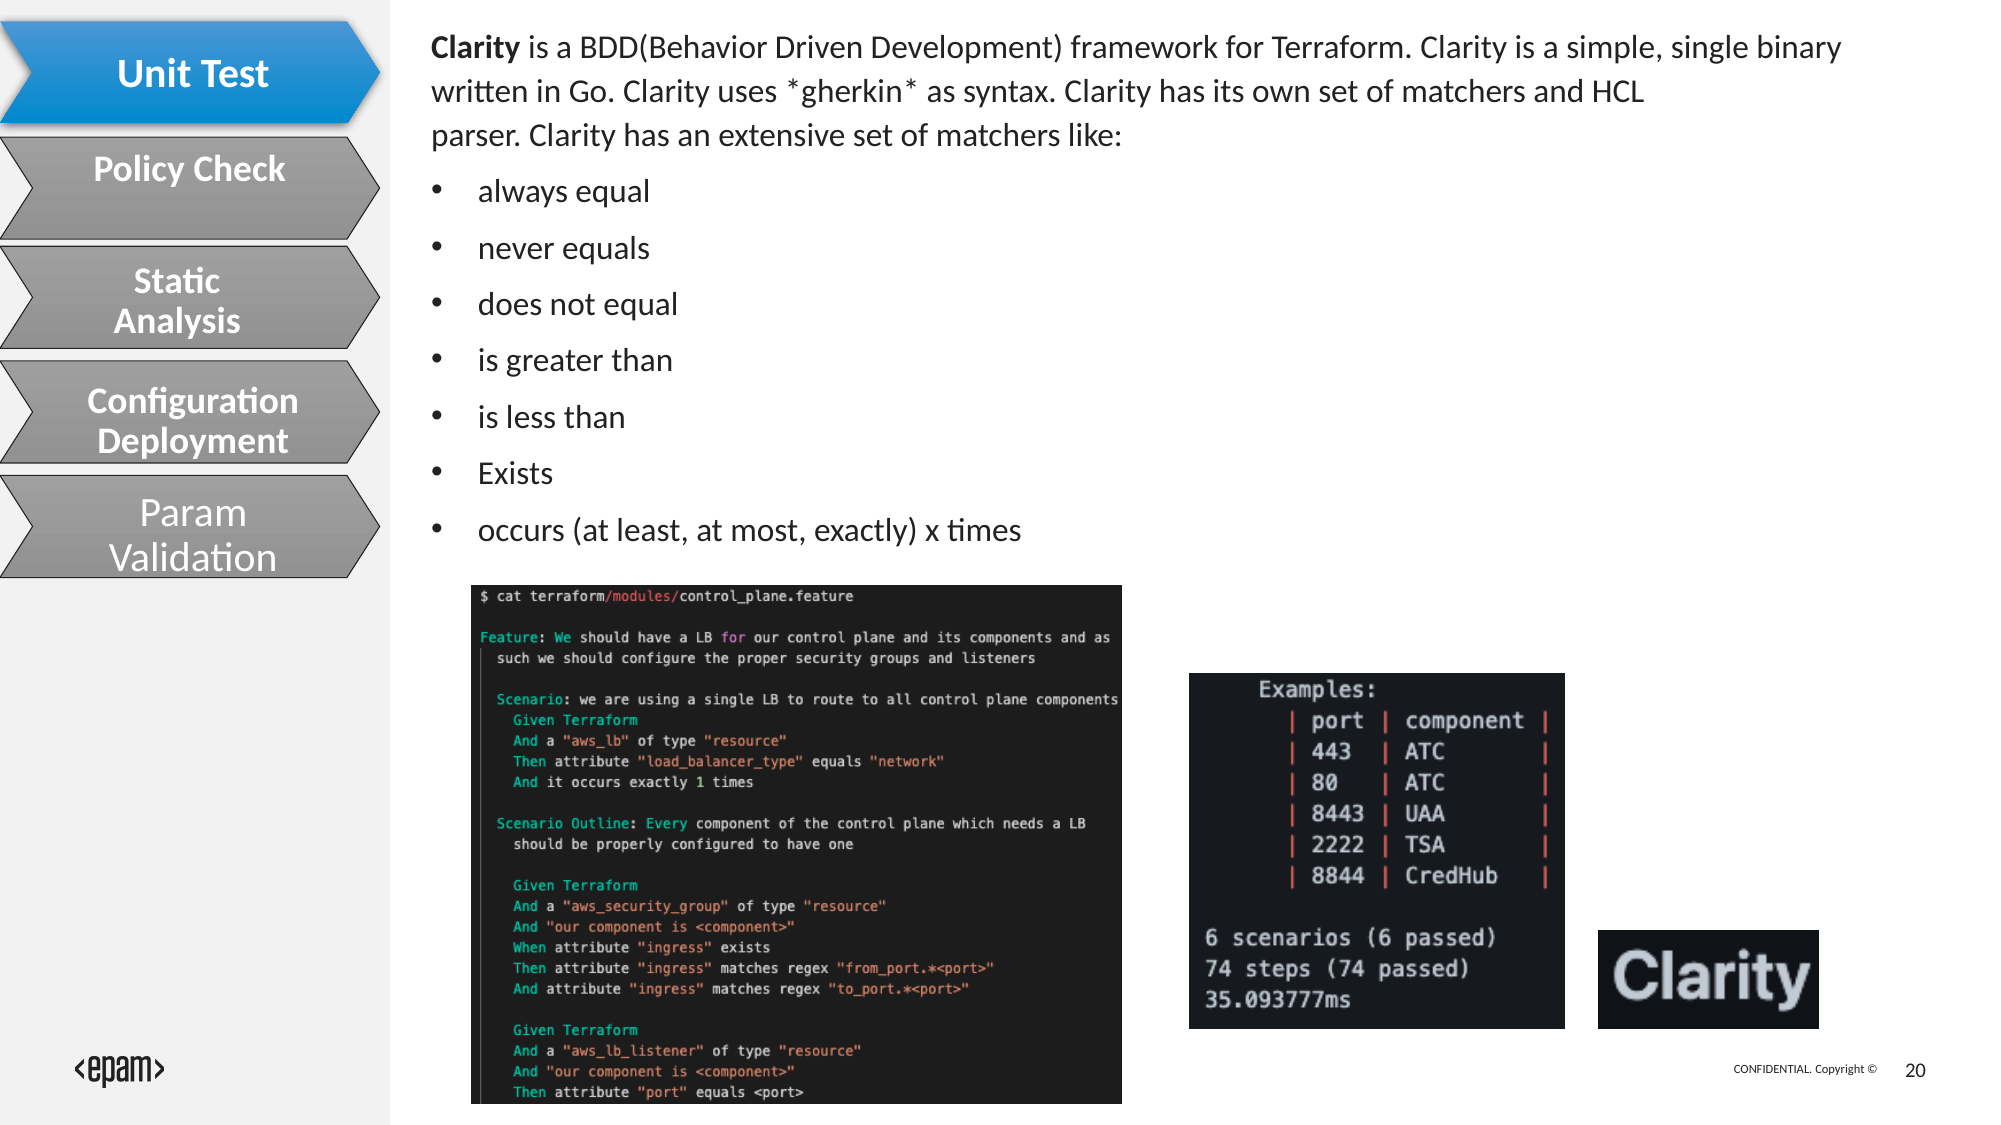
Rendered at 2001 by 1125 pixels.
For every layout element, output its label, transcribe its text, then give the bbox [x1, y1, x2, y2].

text_box [0, 245, 59, 349]
picture [471, 585, 1122, 1104]
picture [75, 1056, 164, 1088]
picture [1598, 930, 1819, 1029]
text_box Policy Check [0, 136, 381, 240]
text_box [0, 475, 380, 597]
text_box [0, 13, 380, 135]
list Clarity is a BDD(Behavior Driven Development) framework for Terraform. Clarity is a simple, single binary written in Go. Clarity uses *gherkin* as syntax. Clarity has its own set of matchers and HCL parser. Clarity has an extensive set of matchers like: always equal never equals does not equal is greater than is less than Exists occurs (at least, at most, exactly) x times [431, 21, 1948, 337]
text_box Static Analysis [59, 240, 288, 360]
picture [1189, 673, 1565, 1029]
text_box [0, 360, 380, 475]
text_box [288, 245, 381, 349]
